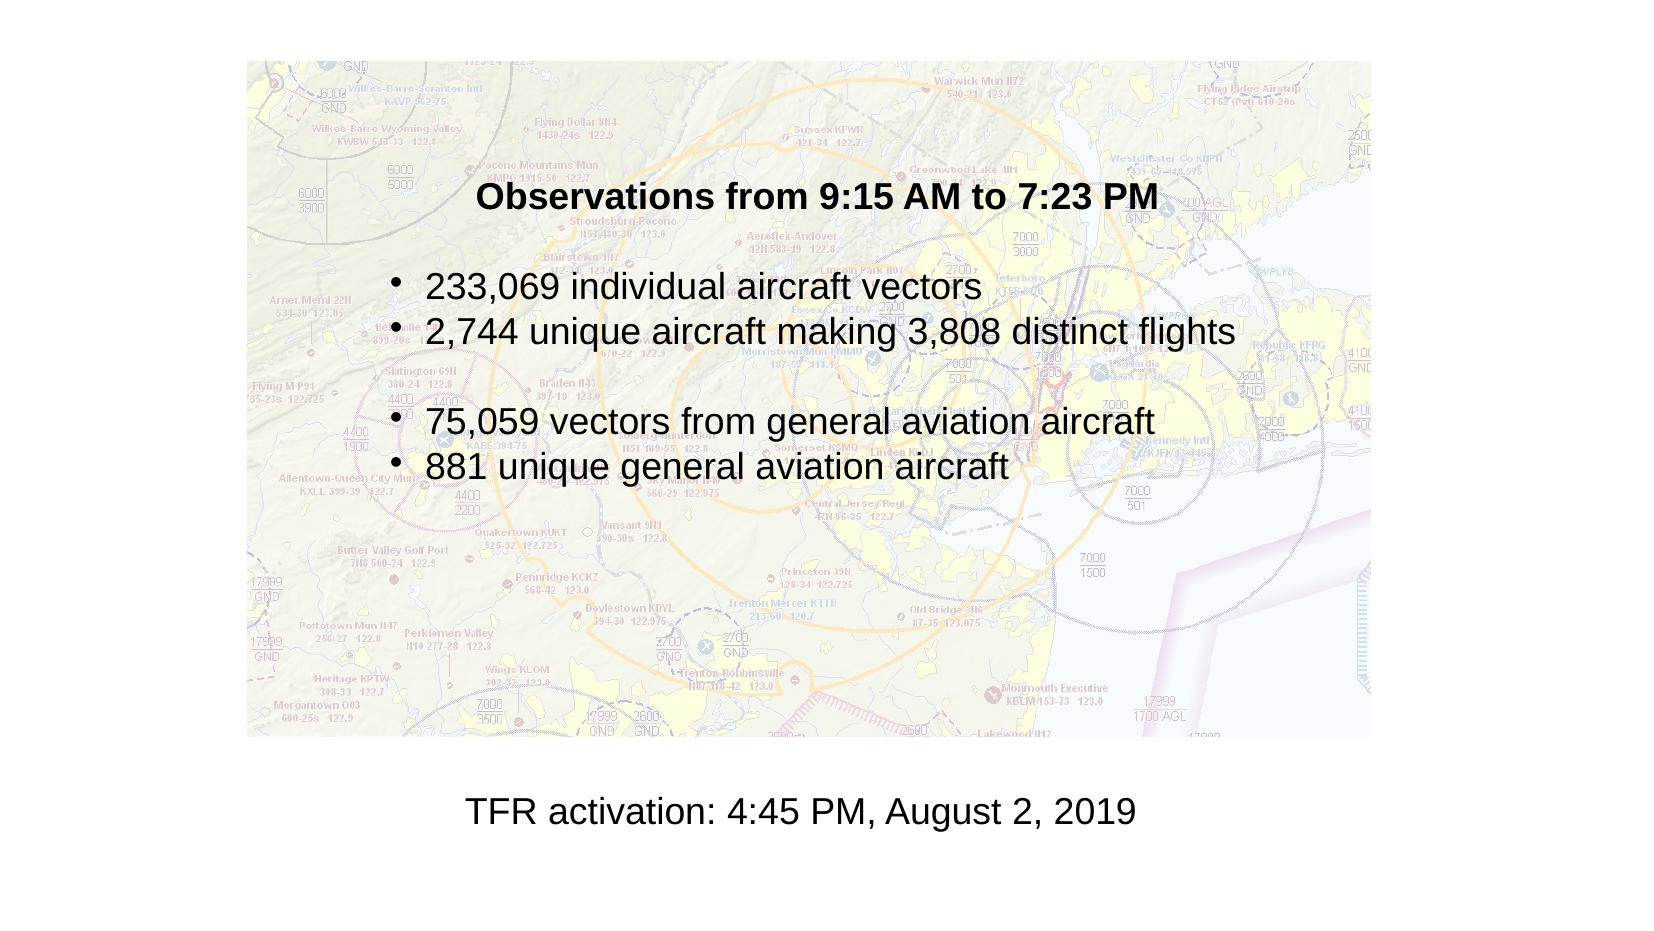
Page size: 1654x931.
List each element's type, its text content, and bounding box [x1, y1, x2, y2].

text_box TFR activation: 4:45 PM, August 2, 2019 [449, 779, 1155, 840]
picture [246, 61, 1371, 737]
